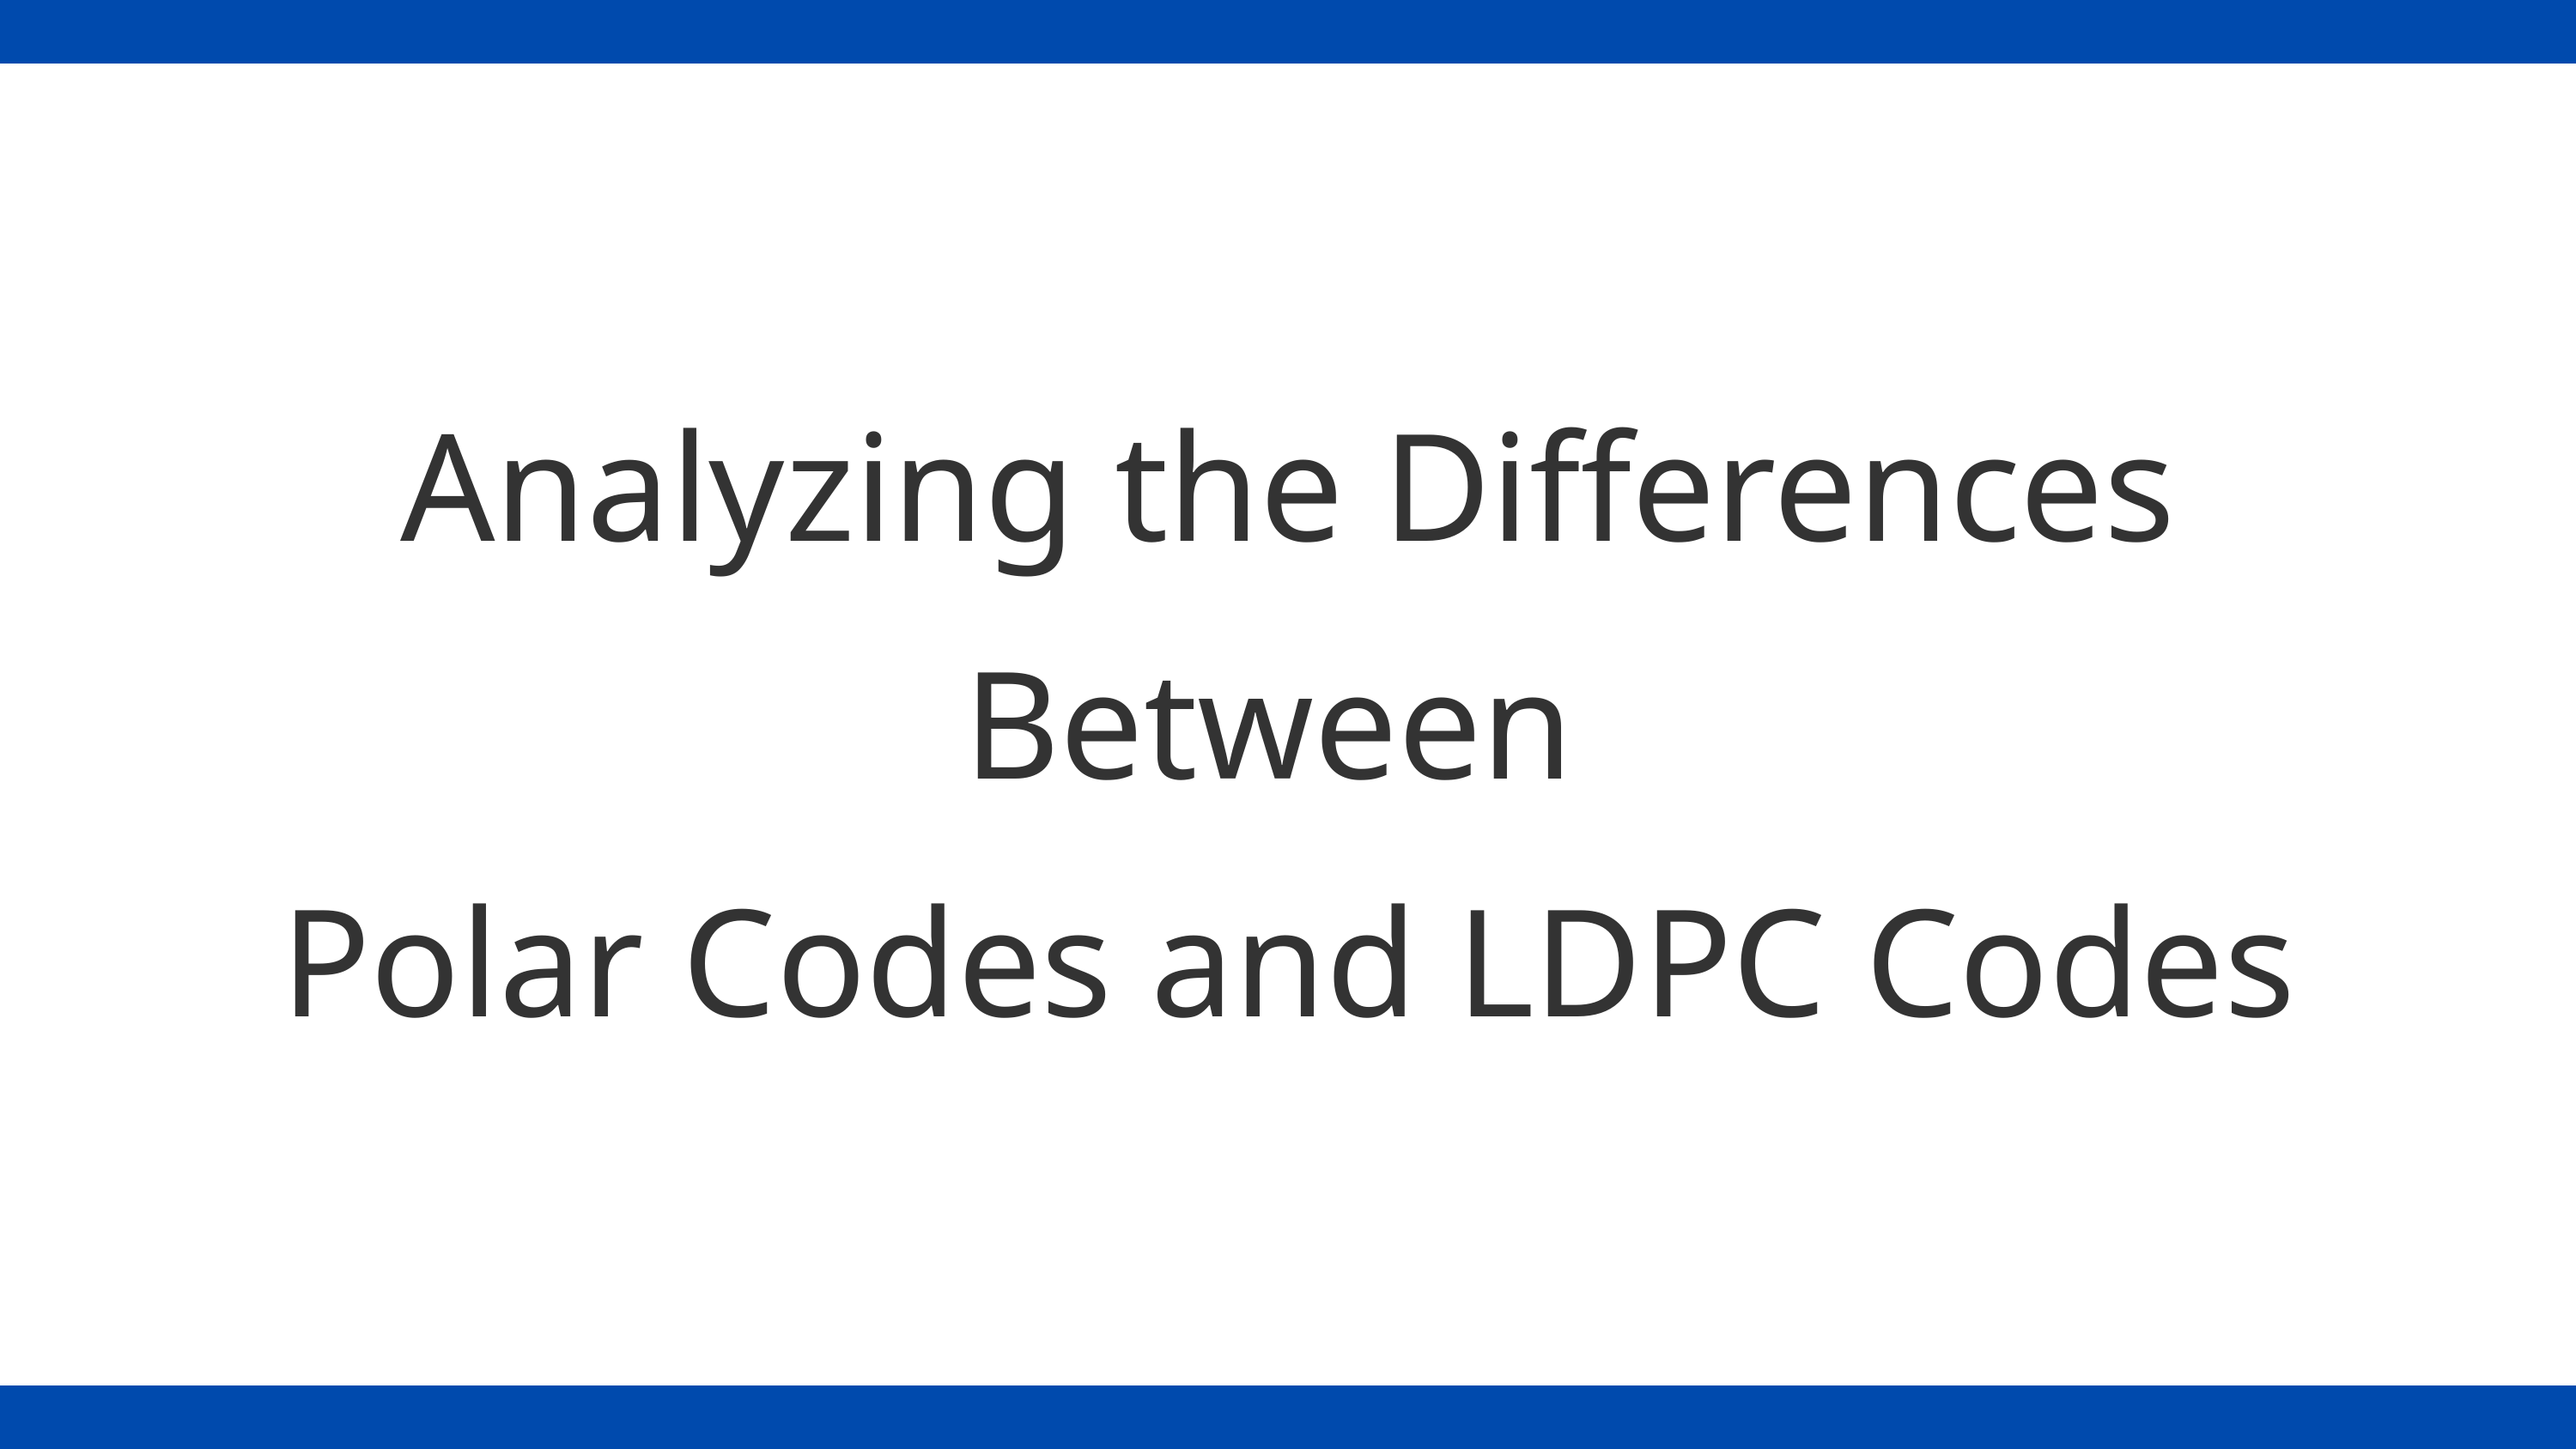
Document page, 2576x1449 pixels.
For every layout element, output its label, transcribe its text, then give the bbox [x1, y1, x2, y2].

text_box Analyzing the Differences Between Polar Codes and LDPC Codes [126, 333, 2450, 1047]
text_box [0, 1385, 2576, 1449]
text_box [0, 0, 2576, 64]
